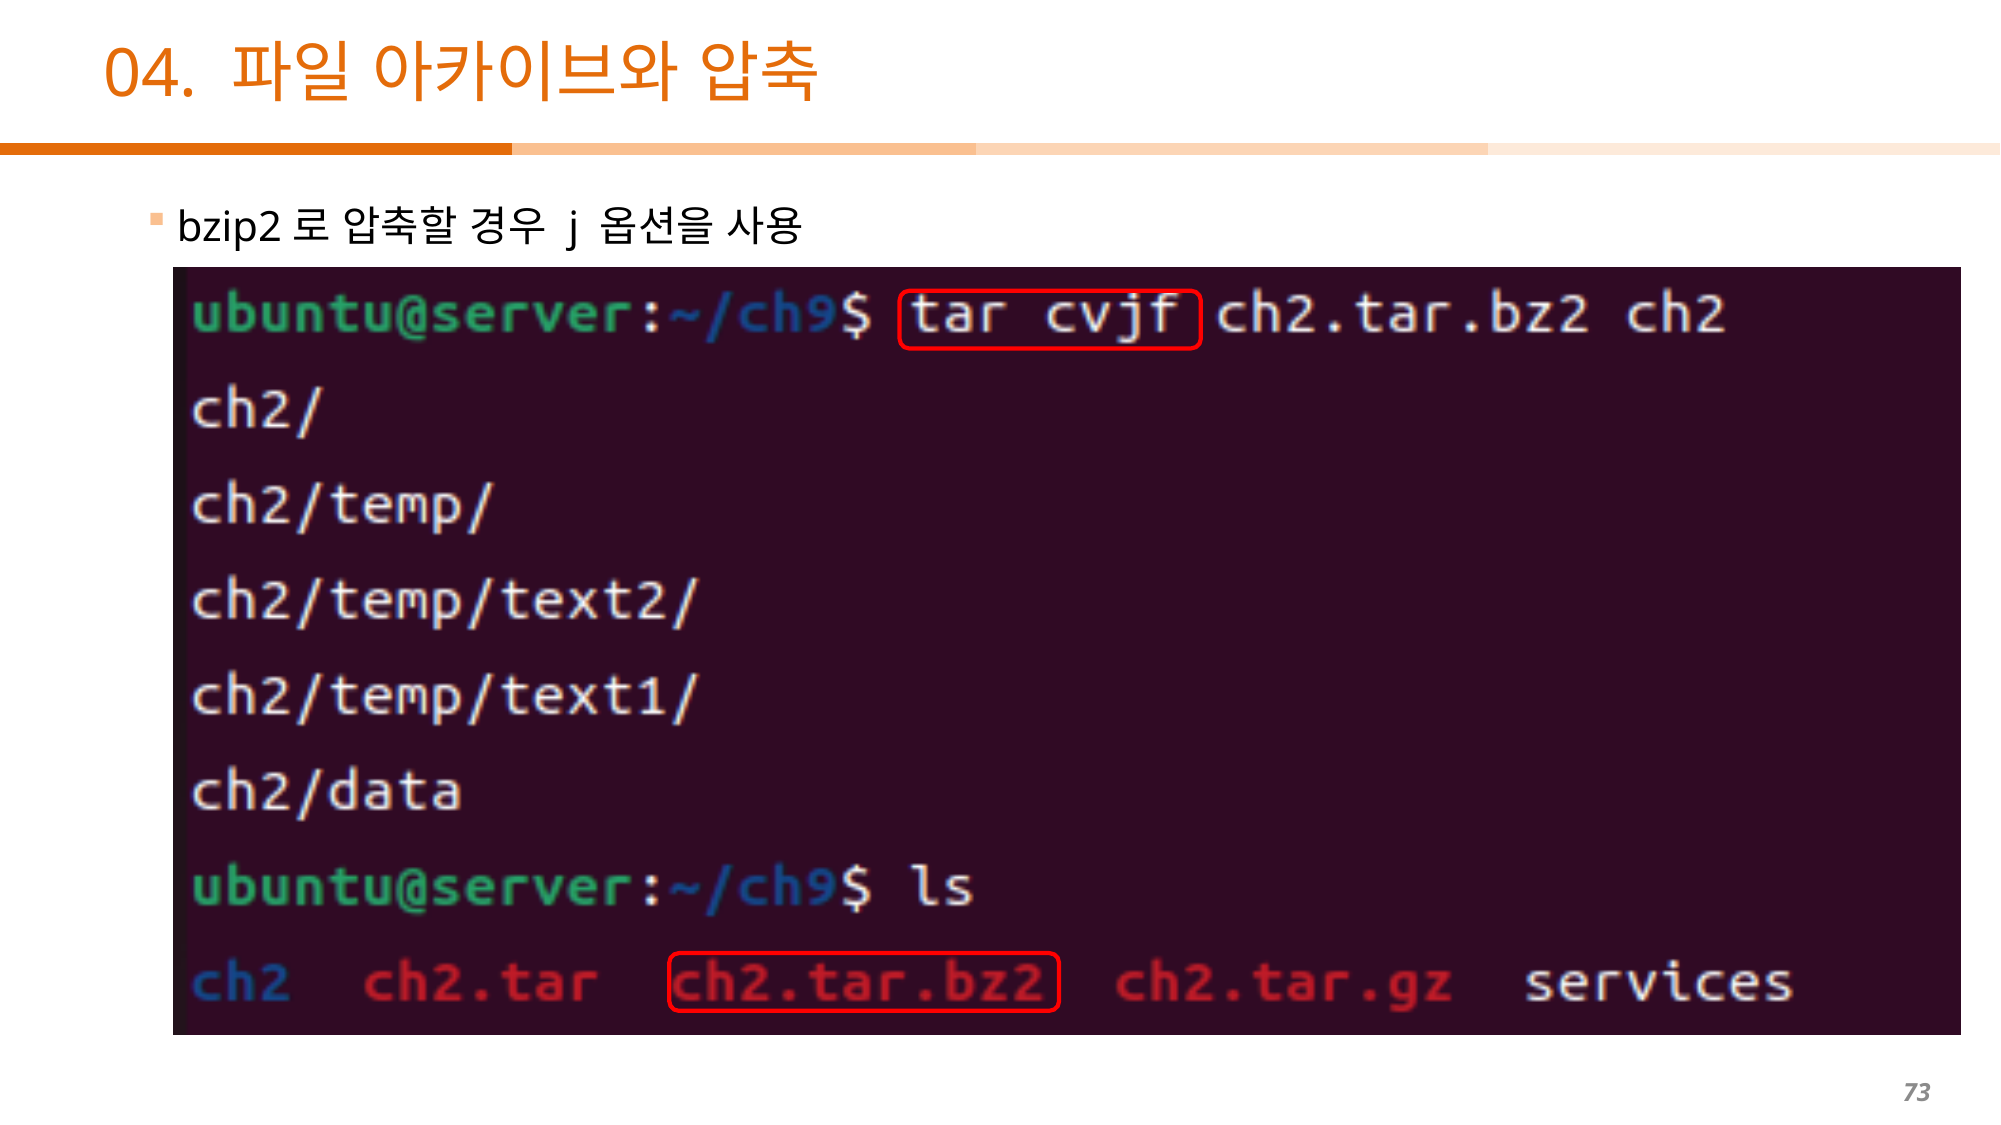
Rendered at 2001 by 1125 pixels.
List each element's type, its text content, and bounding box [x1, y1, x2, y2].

title 04. 파일 아카이브와 압축 [88, 18, 1920, 122]
picture [172, 266, 1962, 1036]
list bzip2로 압축할 경우 j 옵션을 사용 [88, 176, 1920, 1083]
